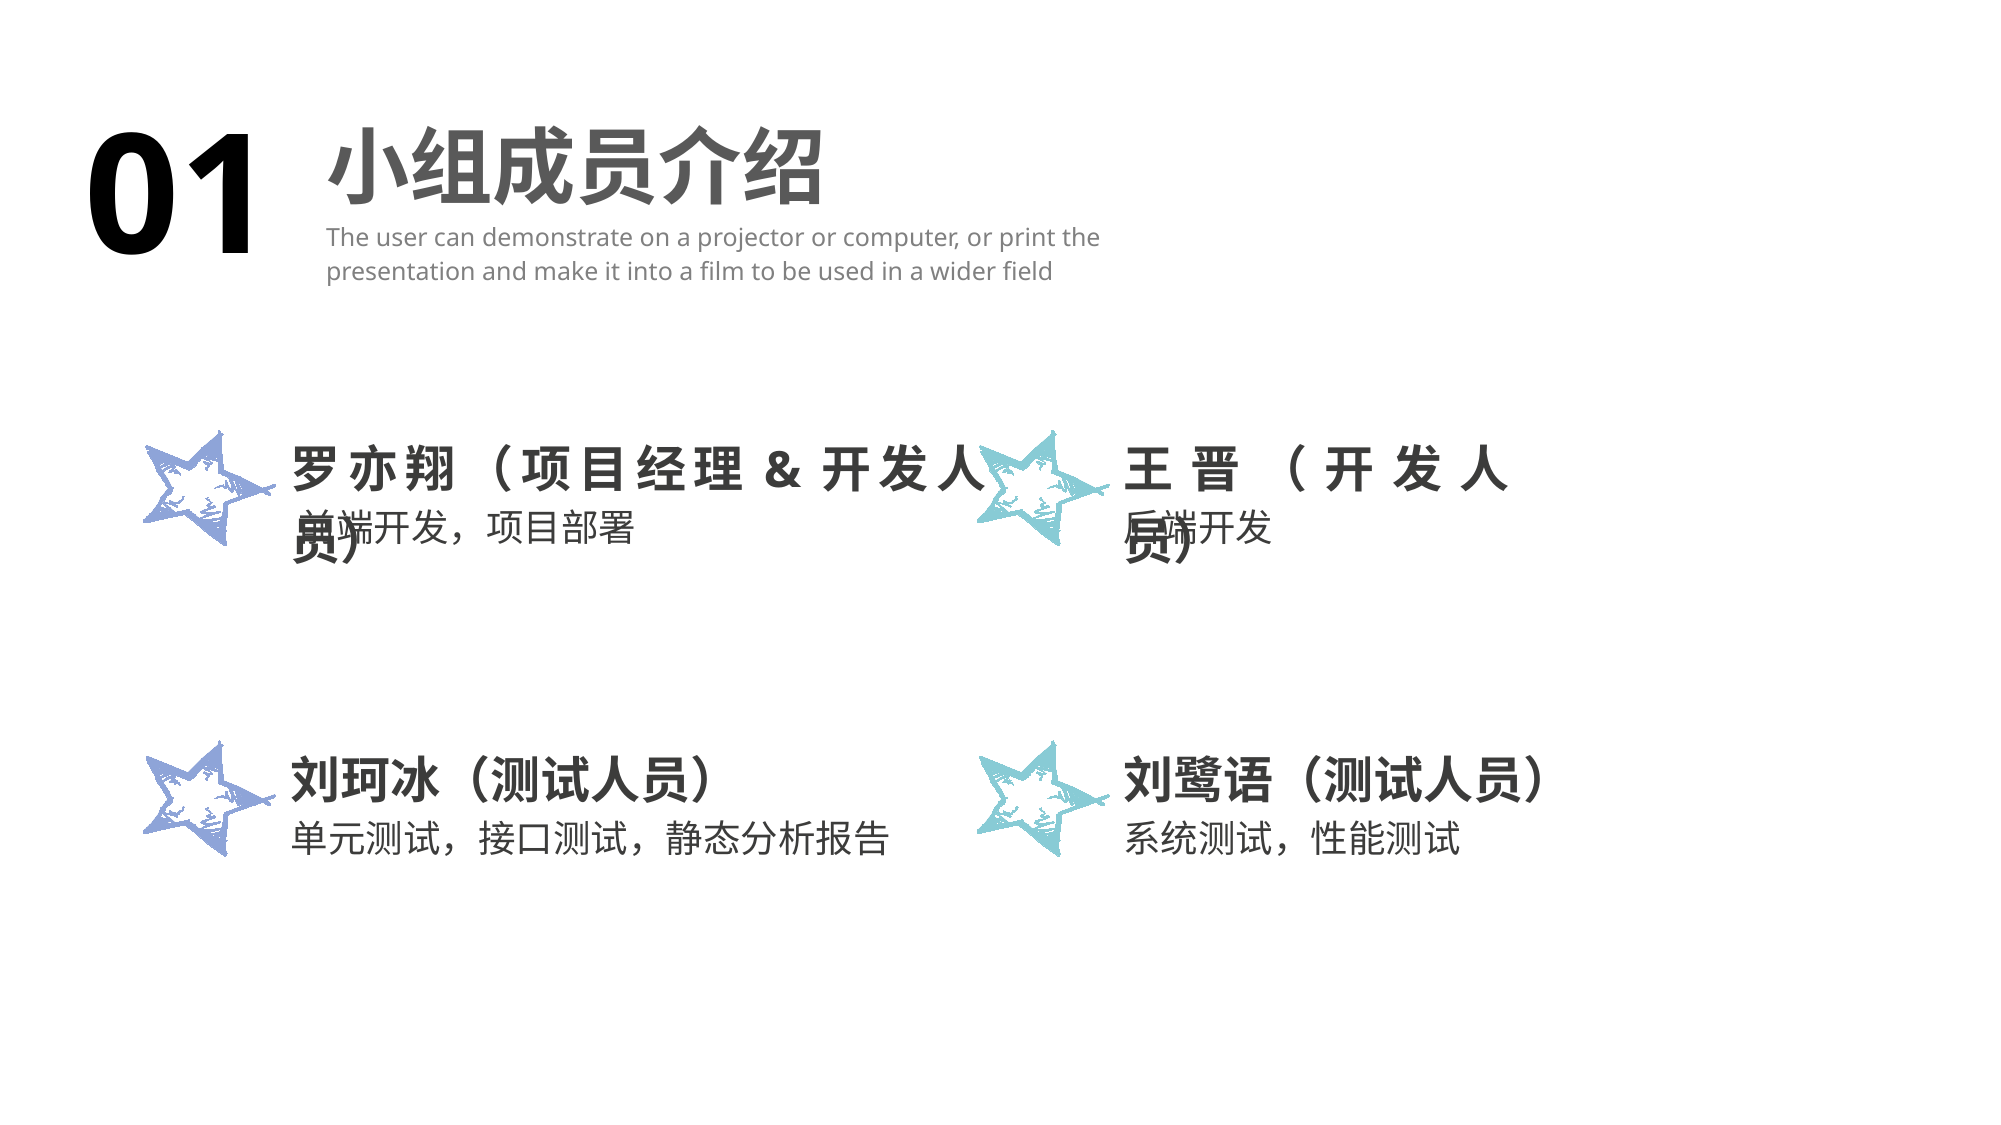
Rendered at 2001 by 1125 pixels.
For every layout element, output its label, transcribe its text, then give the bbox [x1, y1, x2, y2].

text_box 01 [65, 86, 276, 193]
text_box [143, 430, 275, 546]
text_box [1002, 430, 1094, 487]
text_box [275, 728, 982, 868]
text_box The user can demonstrate on a projector or computer, or print the presentation and make it into a film to be used in a wider field [311, 209, 1165, 293]
text_box 小组成员介绍 [311, 86, 1165, 209]
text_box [284, 487, 1814, 868]
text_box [275, 418, 1002, 558]
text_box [1108, 418, 1814, 487]
text_box [143, 740, 275, 857]
